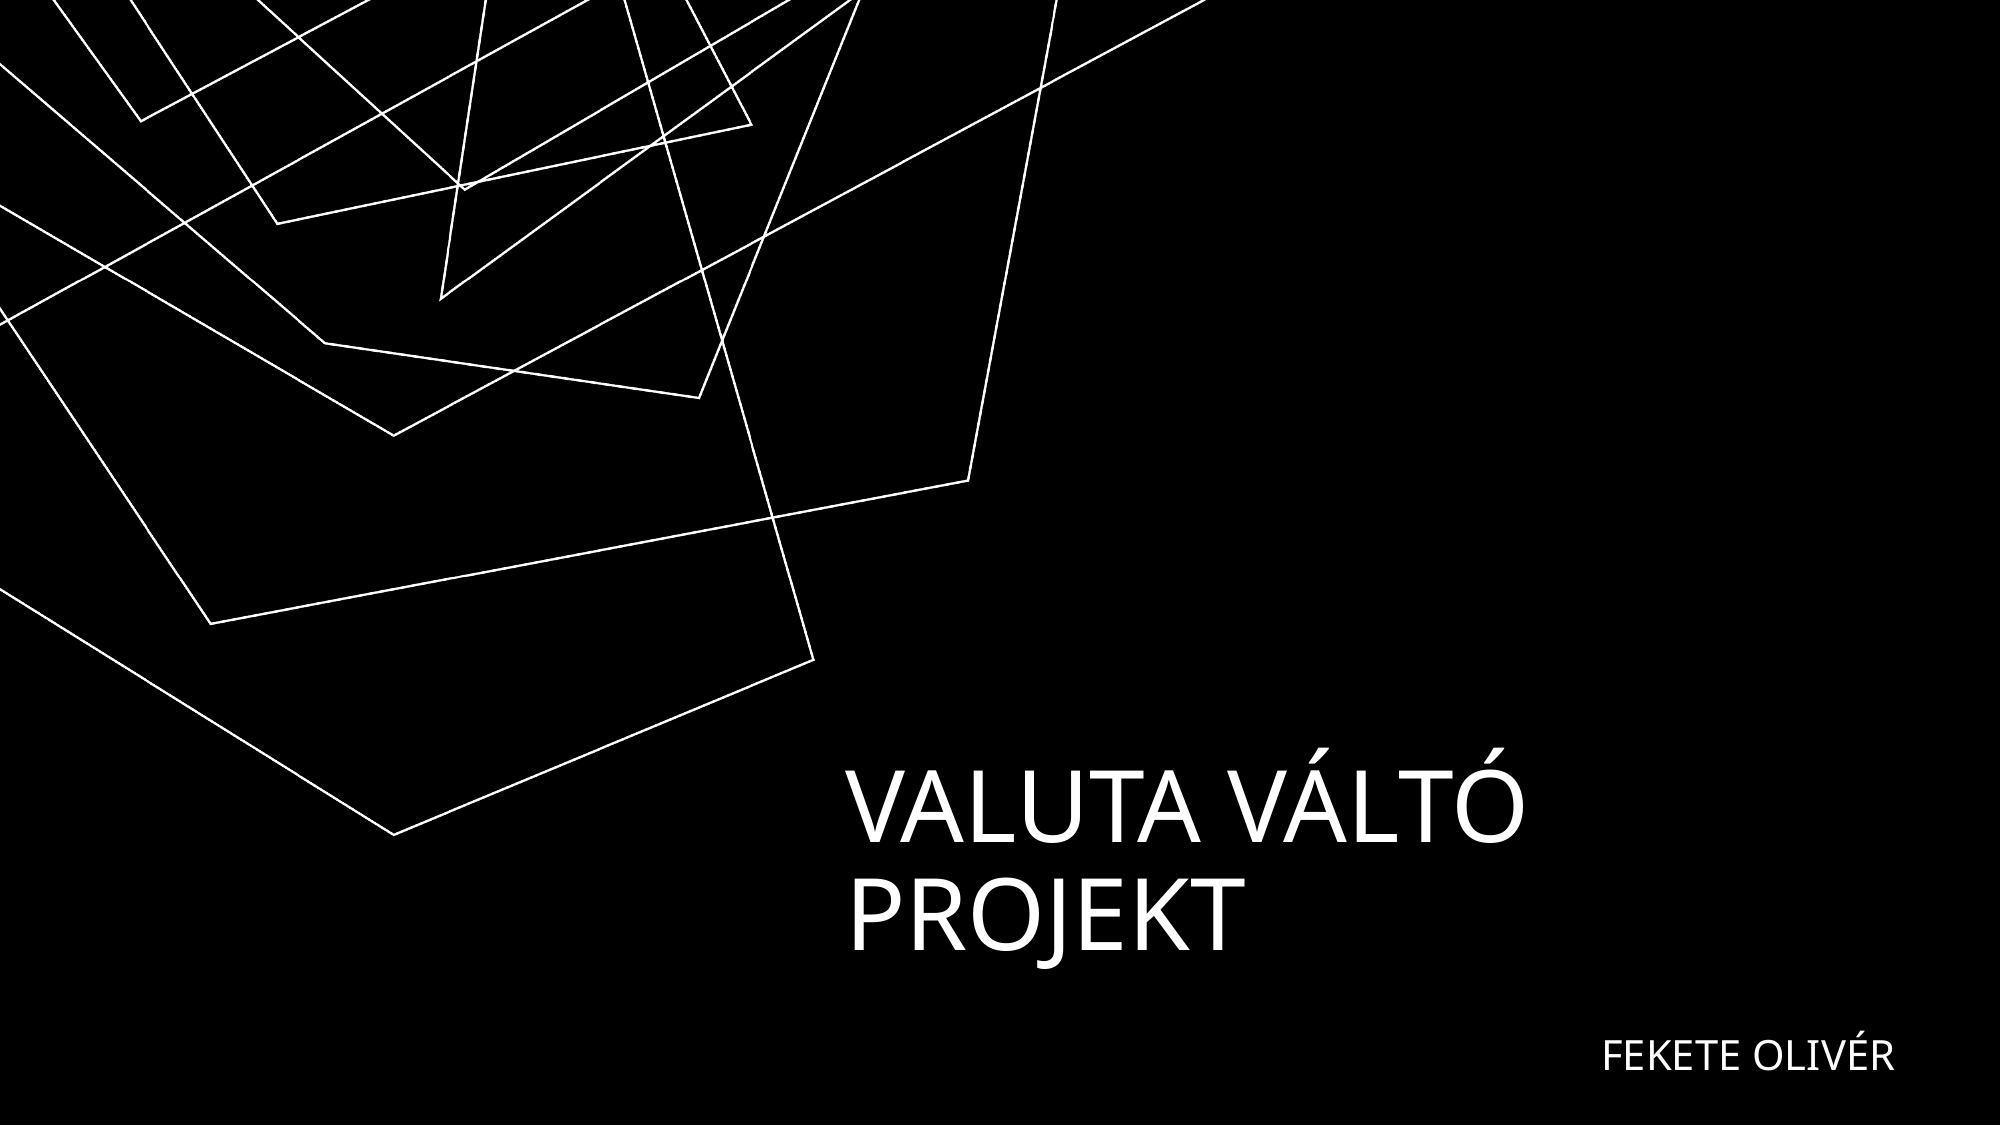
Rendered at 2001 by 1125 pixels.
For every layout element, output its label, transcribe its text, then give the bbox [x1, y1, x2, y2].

text_box Fekete Olivér [809, 562, 1911, 1088]
picture [0, 0, 1356, 873]
title Valuta váltó projekt [830, 455, 1931, 980]
